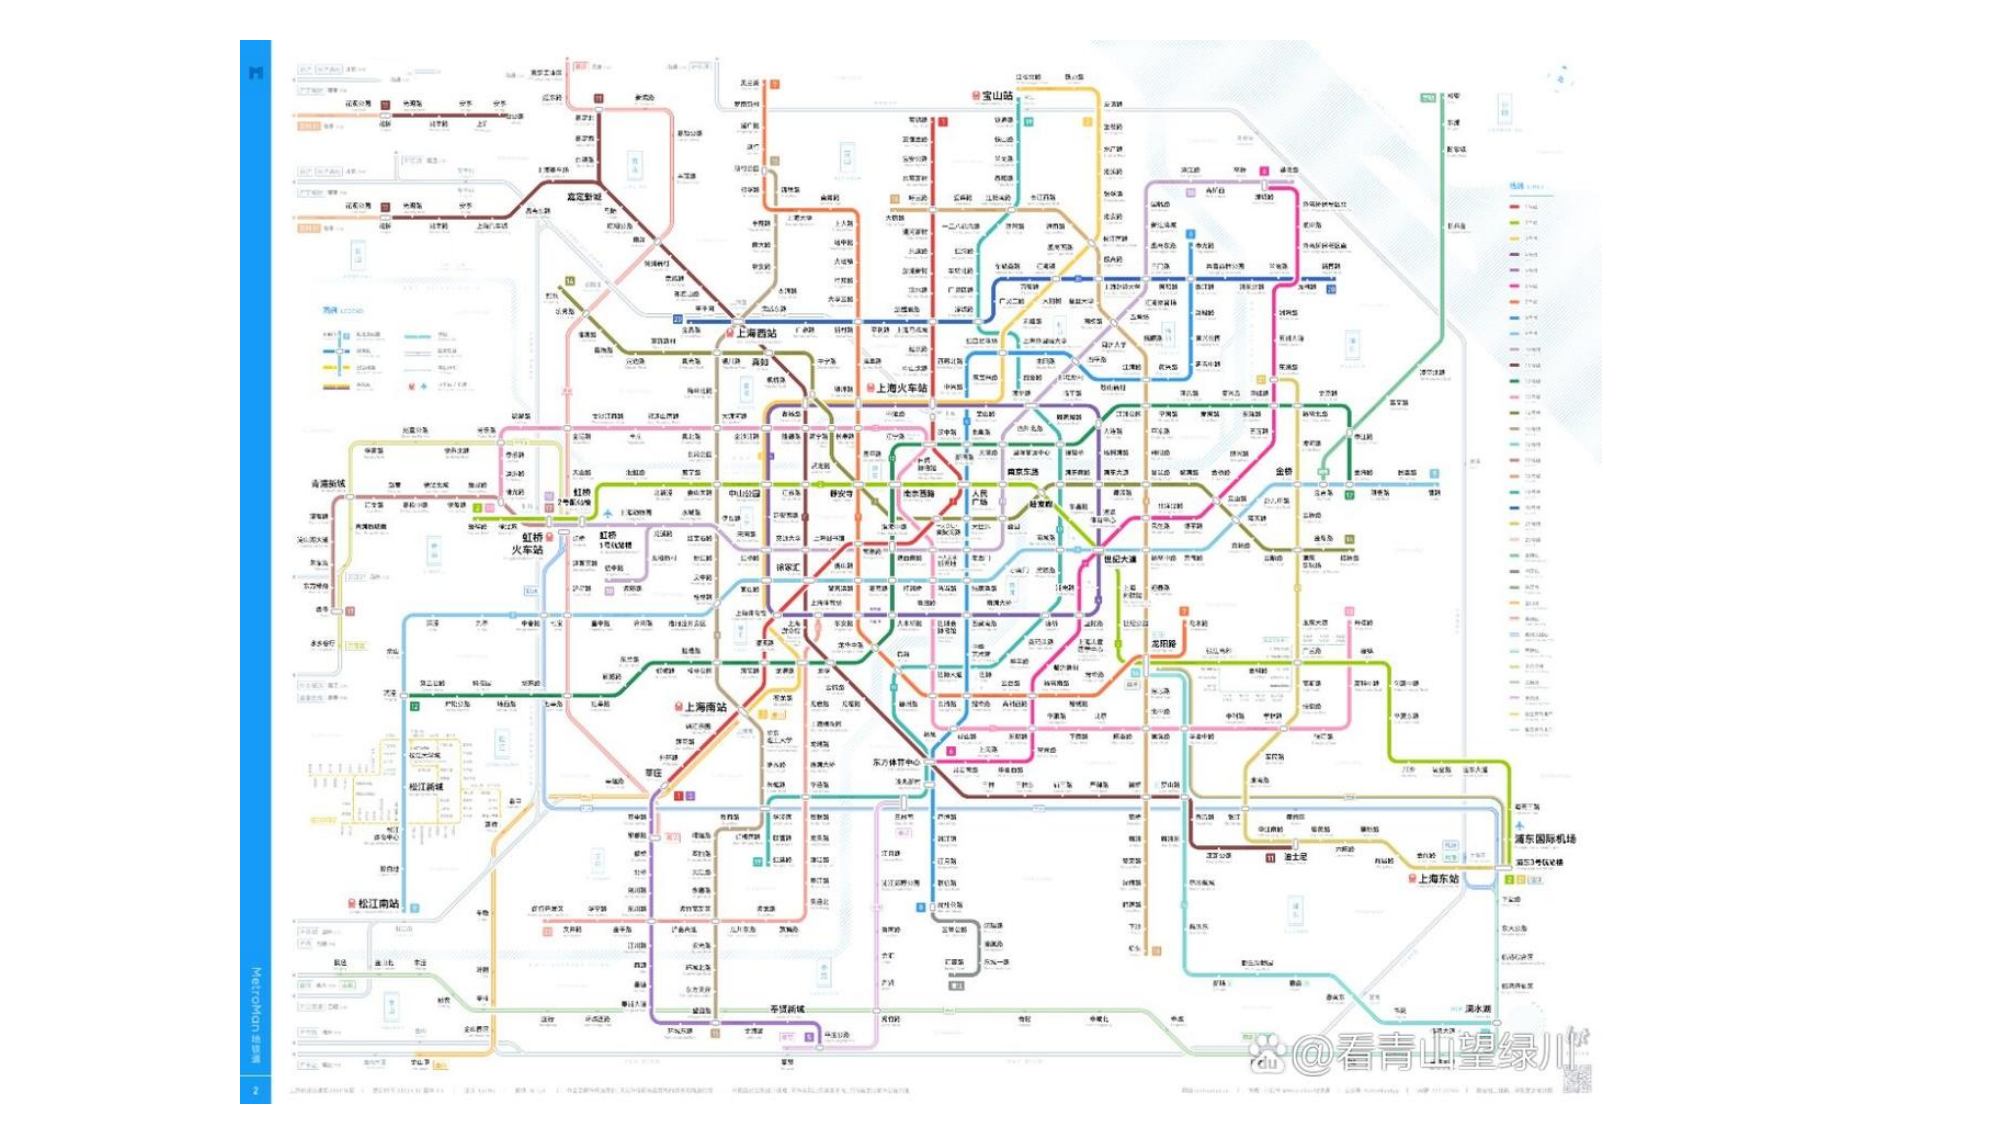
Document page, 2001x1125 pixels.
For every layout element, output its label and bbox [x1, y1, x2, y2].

picture [240, 40, 1602, 1104]
